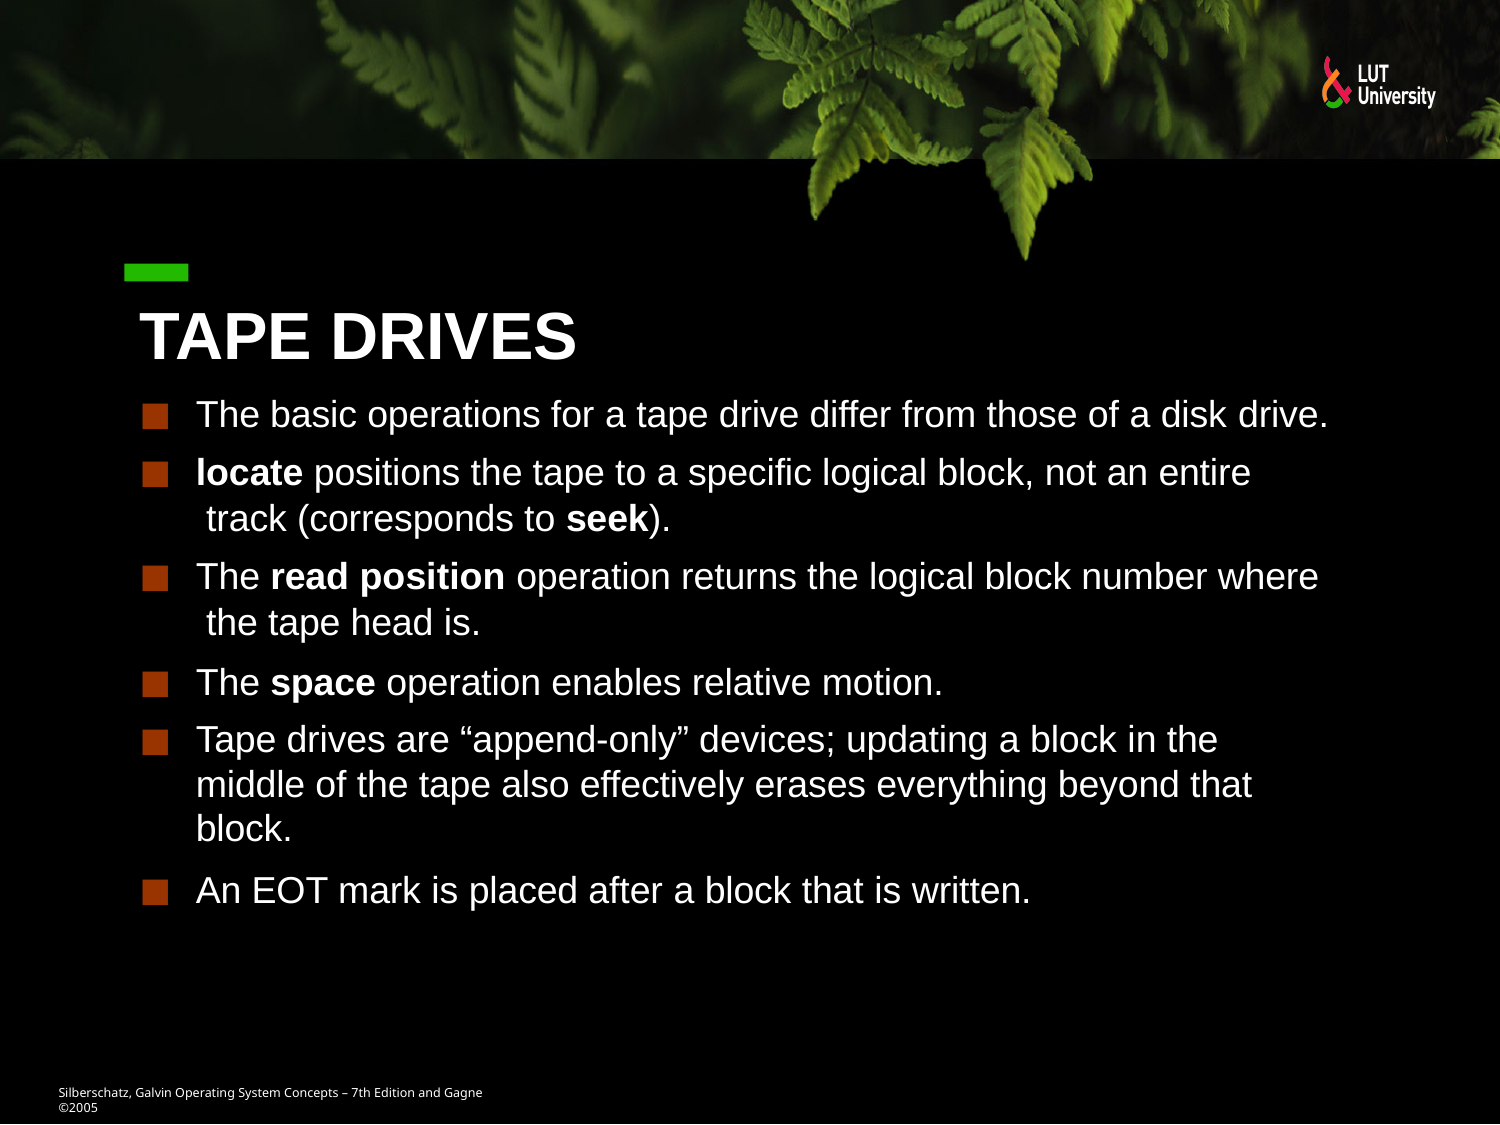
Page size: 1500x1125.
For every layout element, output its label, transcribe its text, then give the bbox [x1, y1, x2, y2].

title Tape Drives [137, 290, 754, 374]
text_box Silberschatz, Galvin Operating System Concepts – 7th Edition and Gagne ©2005 [43, 1077, 525, 1123]
picture [0, 0, 1500, 1124]
text_box The basic operations for a tape drive differ from those of a disk drive. locate positions the tape to a specific logical block, not an entire track (corresponds to seek). The read position operation returns the logical block number where the tape head is. The space operation enables relative motion. Tape drives are “append-only” devices; updating a block in the middle of the tape also effectively erases everything beyond that block. An EOT mark is placed after a block that is written. [137, 374, 1340, 911]
